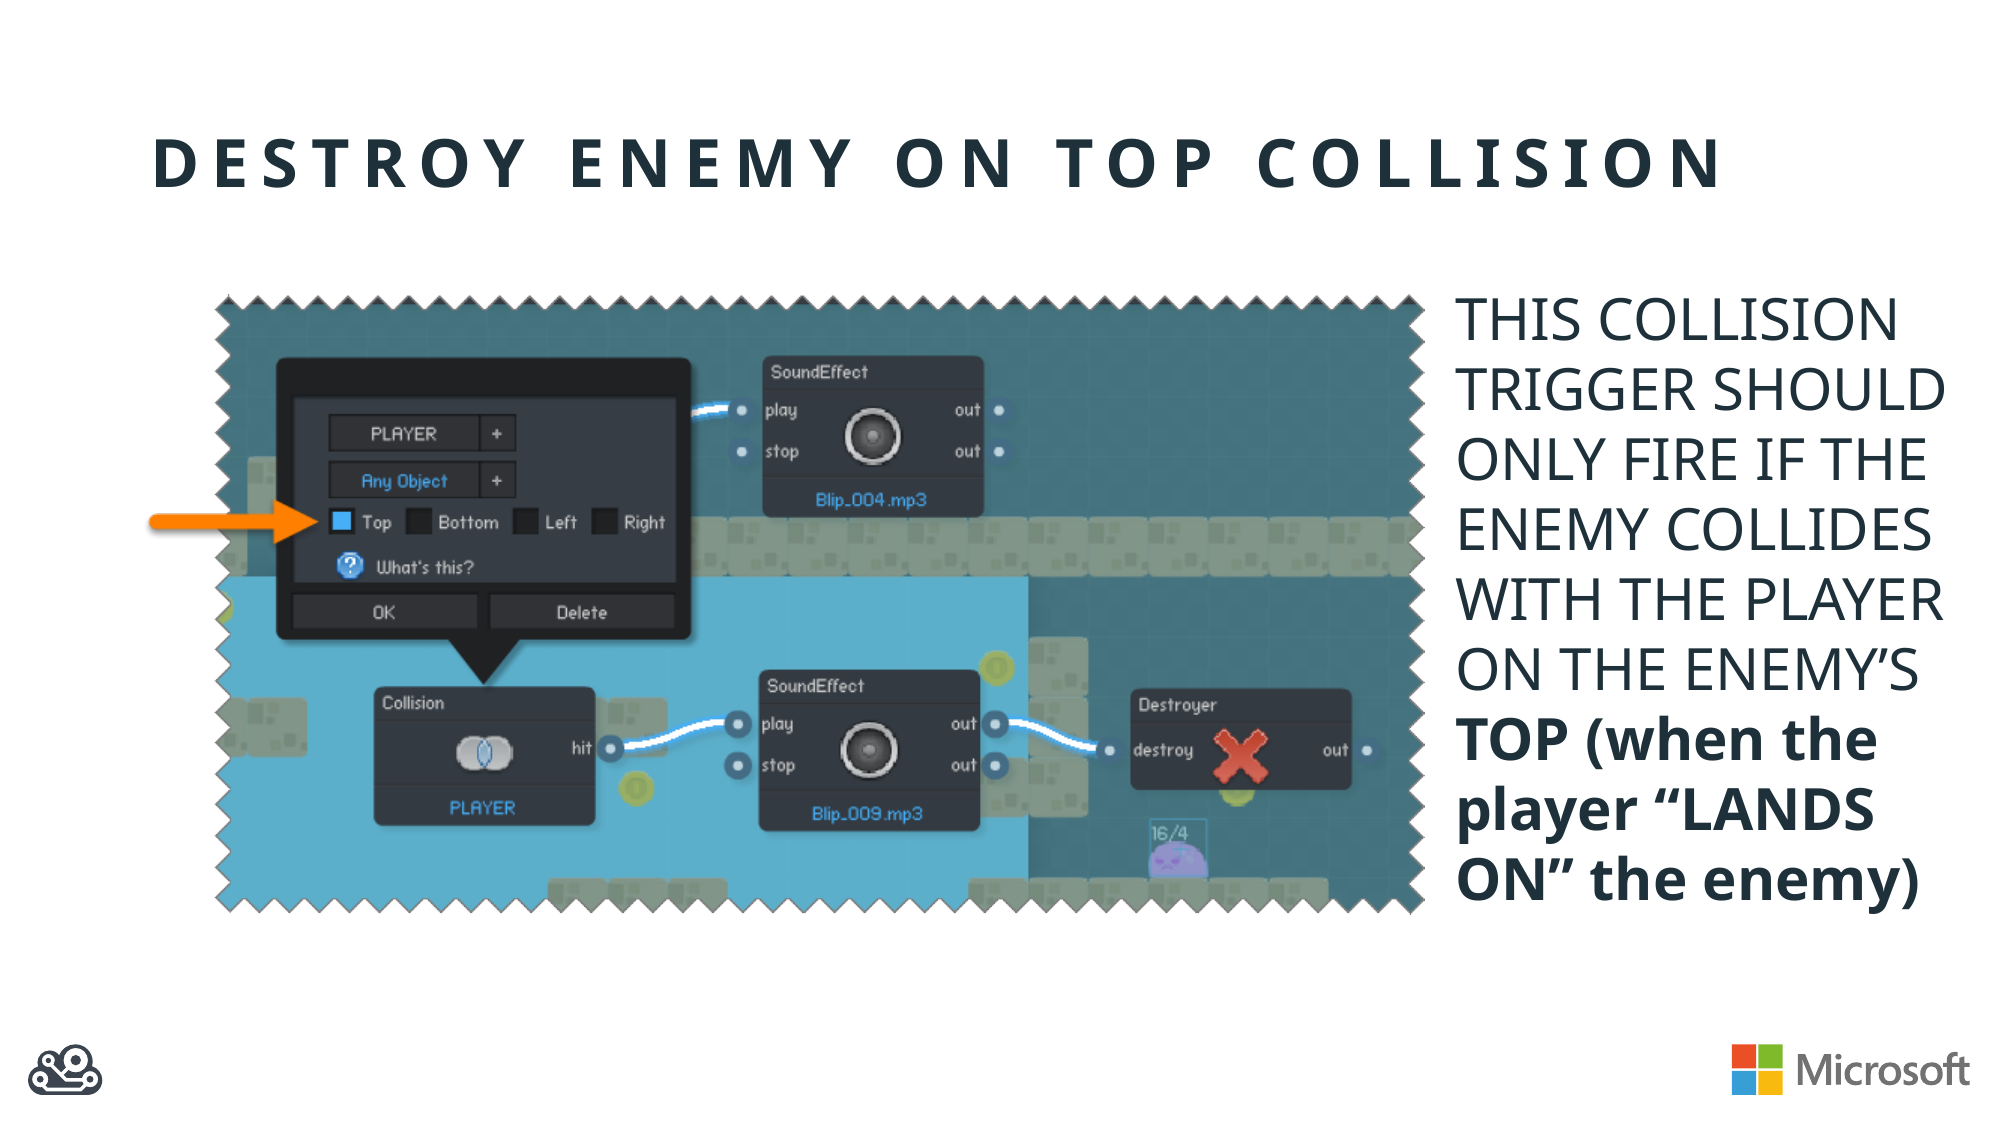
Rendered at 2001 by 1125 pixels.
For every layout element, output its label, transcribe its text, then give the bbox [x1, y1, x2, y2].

title DESTROY ENEMY ON TOP COLLISION [135, 57, 1860, 275]
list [134, 294, 1425, 915]
text_box THIS COLLISION TRIGGER SHOULD ONLY FIRE IF THE ENEMY COLLIDES WITH THE PLAYER ON THE ENEMY’S TOP (when the player “LANDS ON” the enemy) [1440, 274, 1985, 920]
